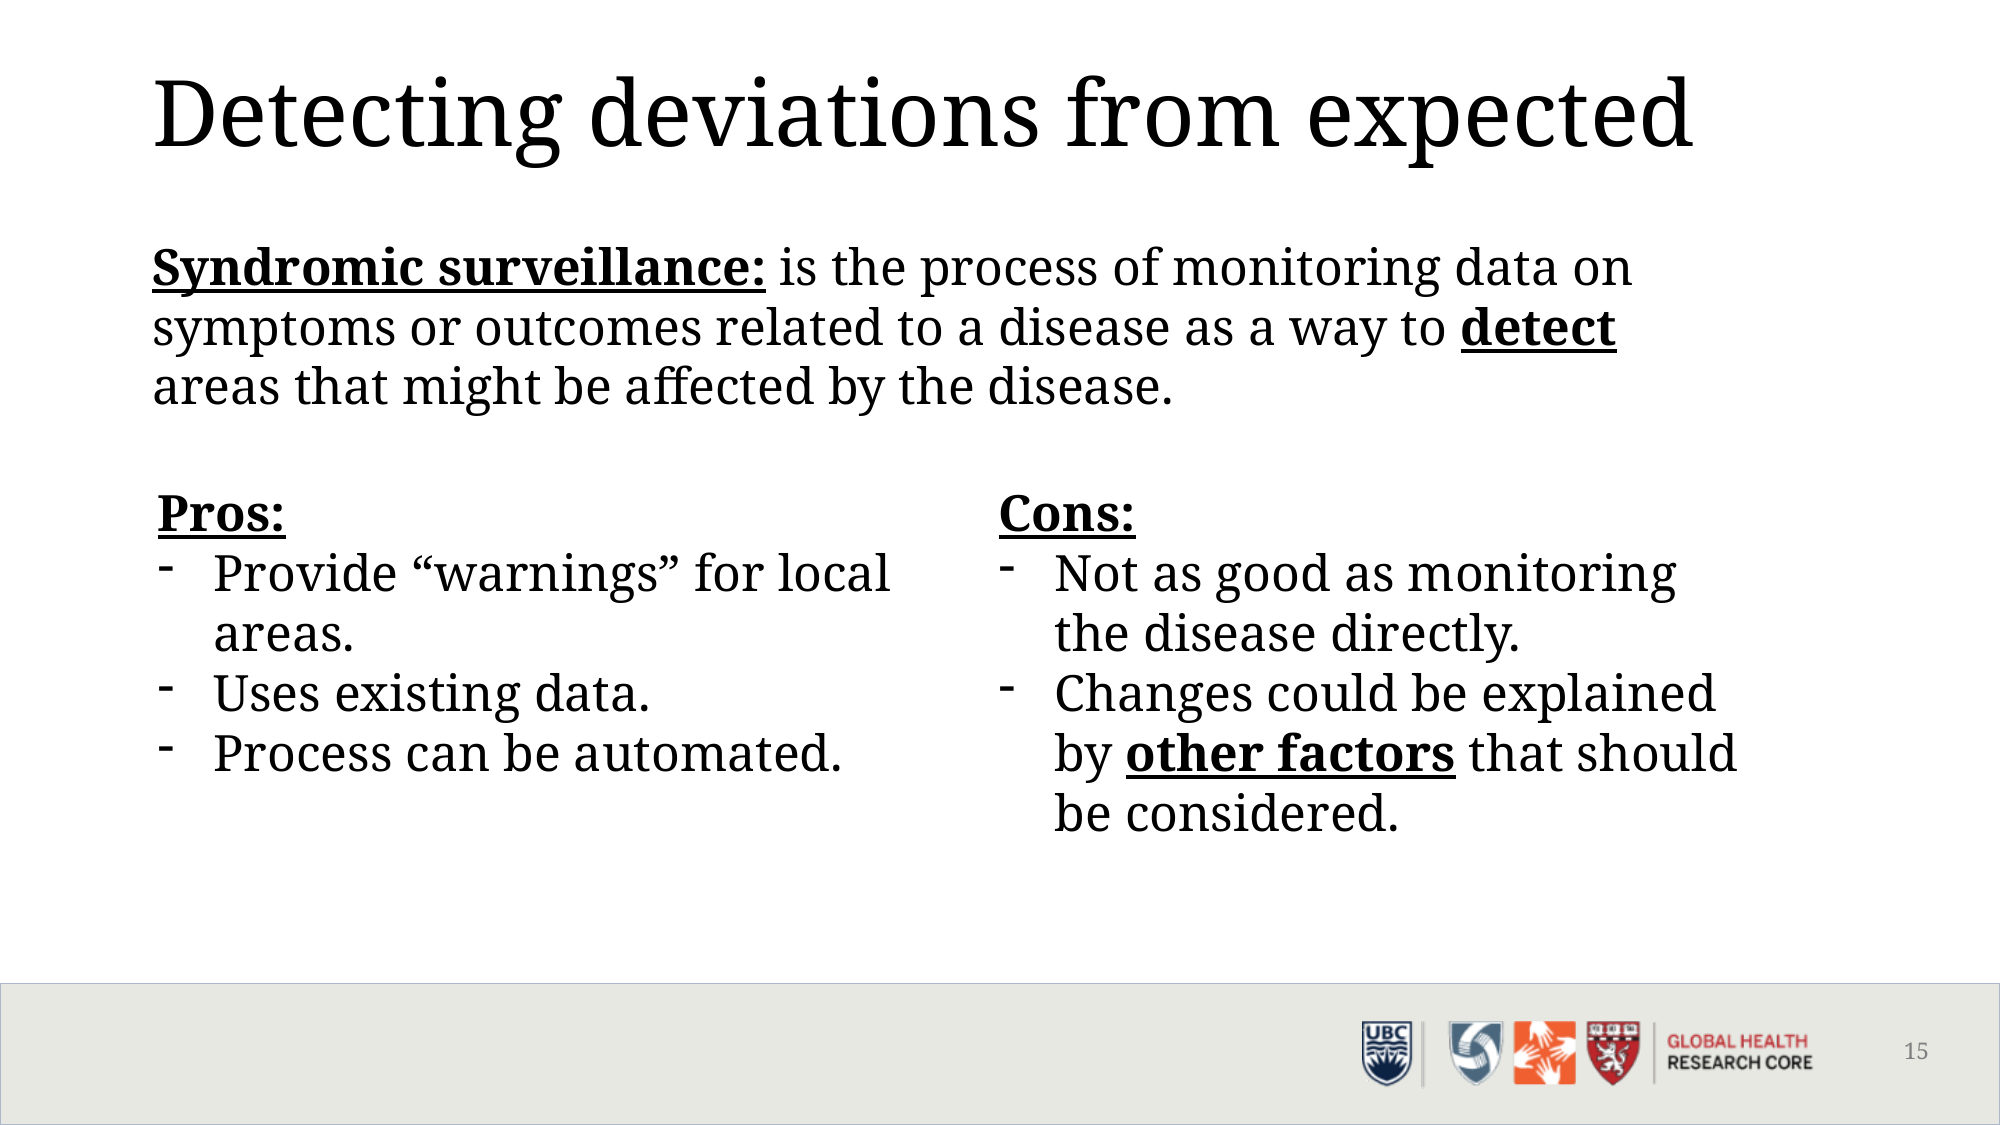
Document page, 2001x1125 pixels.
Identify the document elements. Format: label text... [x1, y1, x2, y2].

text_box Detecting deviations from expected [137, 59, 1863, 228]
text_box Pros: Provide “warnings” for local areas. Uses existing data. Process can be automated. [142, 474, 931, 789]
text_box Syndromic surveillance: is the process of monitoring data on symptoms or outcomes related to a disease as a way to detect areas that might be affected by the disease. [137, 227, 1750, 423]
picture [1362, 1021, 1859, 1114]
text_box Cons: Not as good as monitoring the disease directly. Changes could be explained by other factors that should be considered. [983, 474, 1772, 909]
